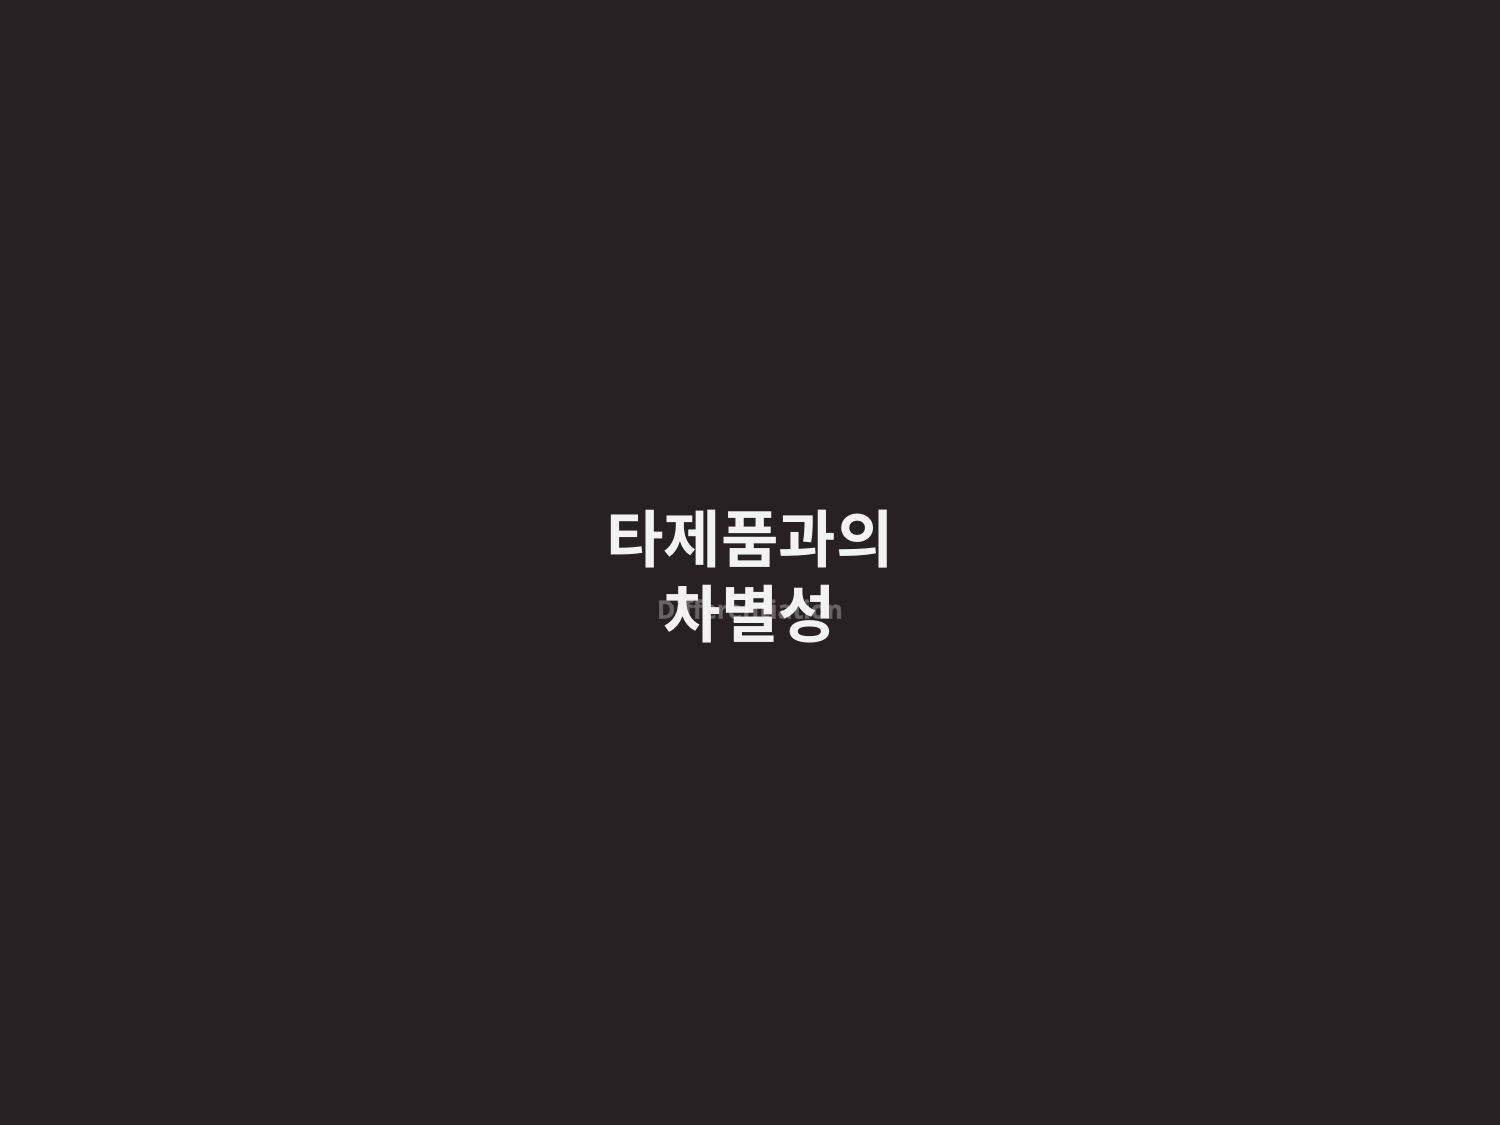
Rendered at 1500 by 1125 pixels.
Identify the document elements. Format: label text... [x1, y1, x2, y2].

text_box Differentiation [589, 586, 911, 631]
text_box 타제품과의 차별성 [499, 492, 1001, 658]
